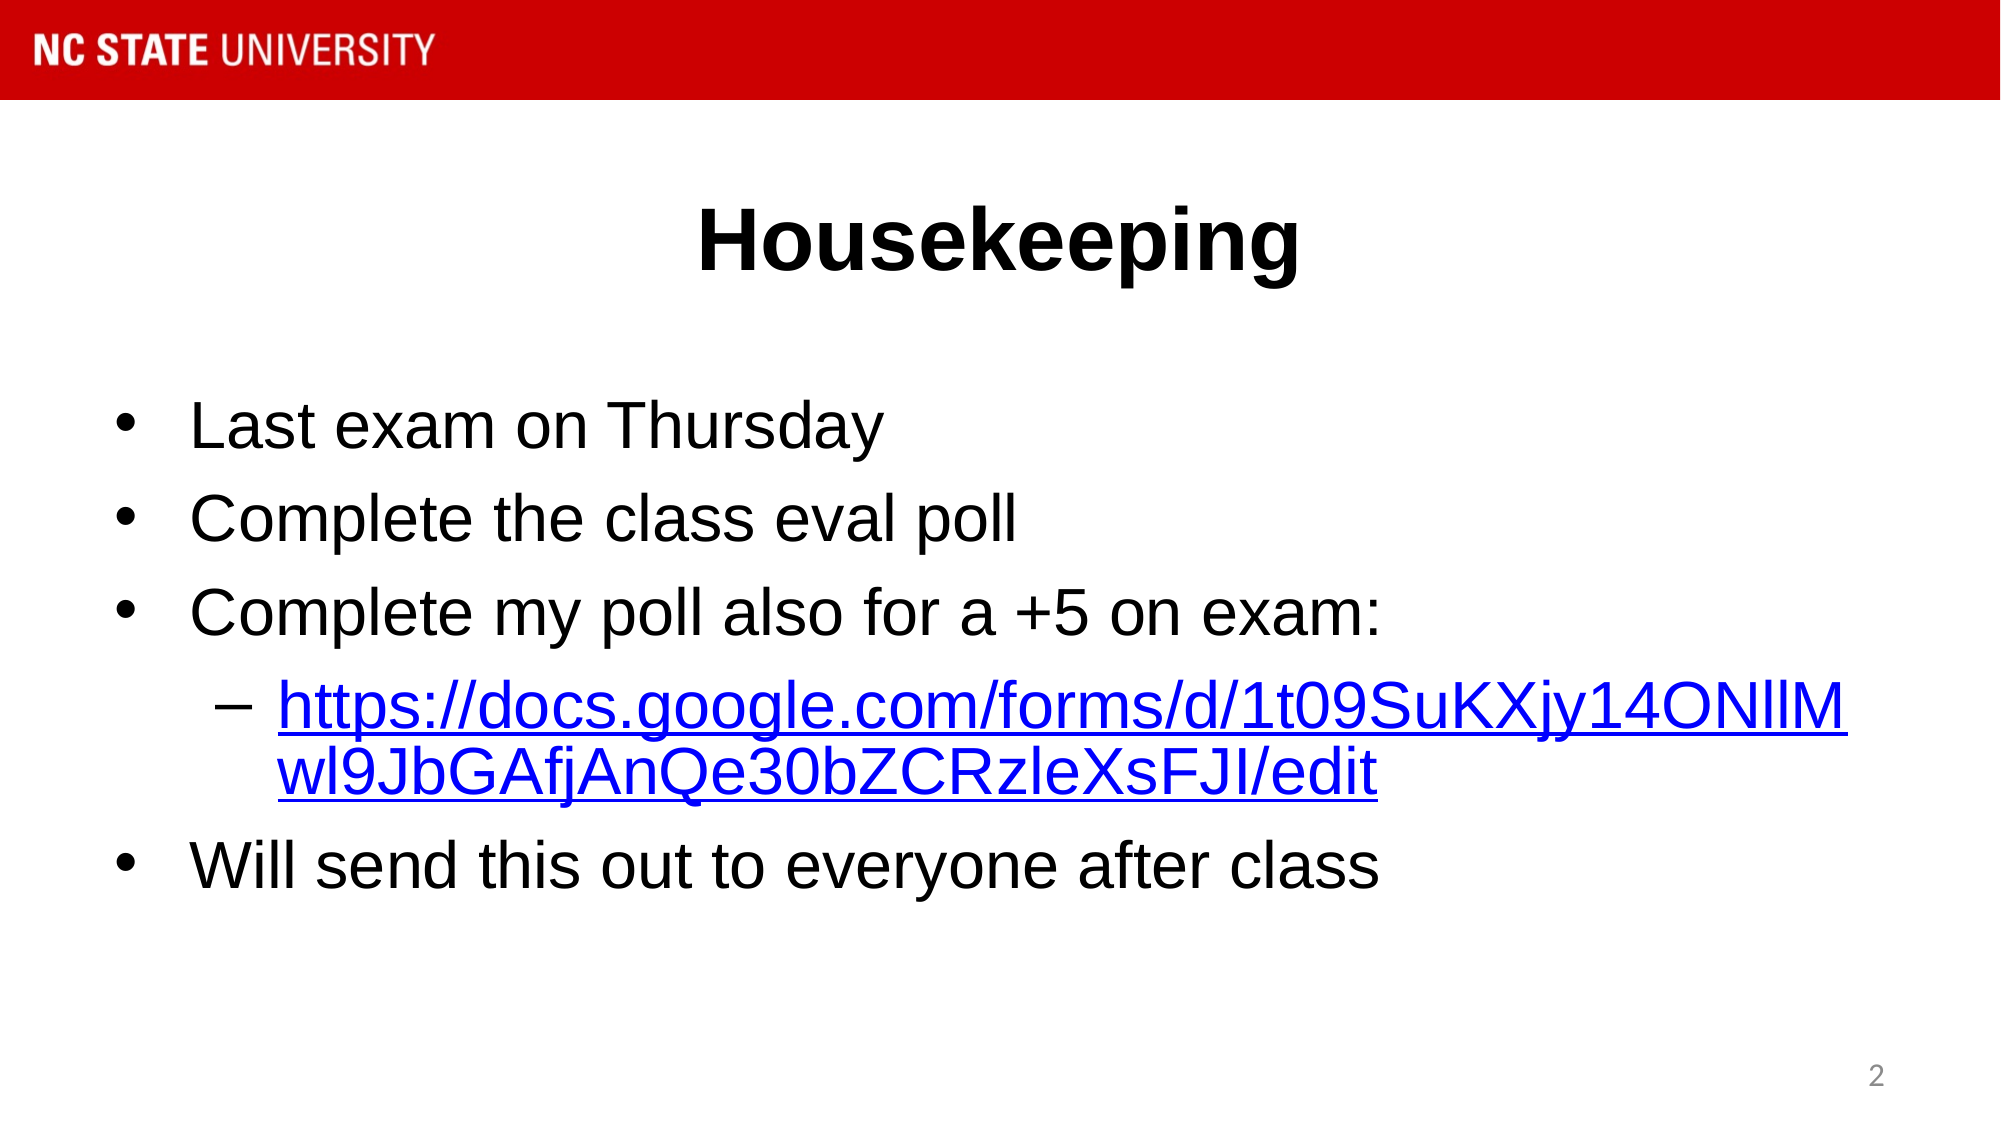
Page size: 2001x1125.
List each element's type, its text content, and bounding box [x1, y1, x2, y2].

title Housekeeping [99, 147, 1900, 323]
picture [0, 0, 2001, 100]
slide_number 2 [1433, 1042, 1900, 1103]
list Last exam on Thursday Complete the class eval poll Complete my poll also for a +5 on exam: https://docs.google.com/forms/d/1t09SuKXjy14ONllMwl9JbGAfjAnQe30bZCRzleXsFJI/edit Will send this out to everyone after class [99, 374, 1900, 1005]
